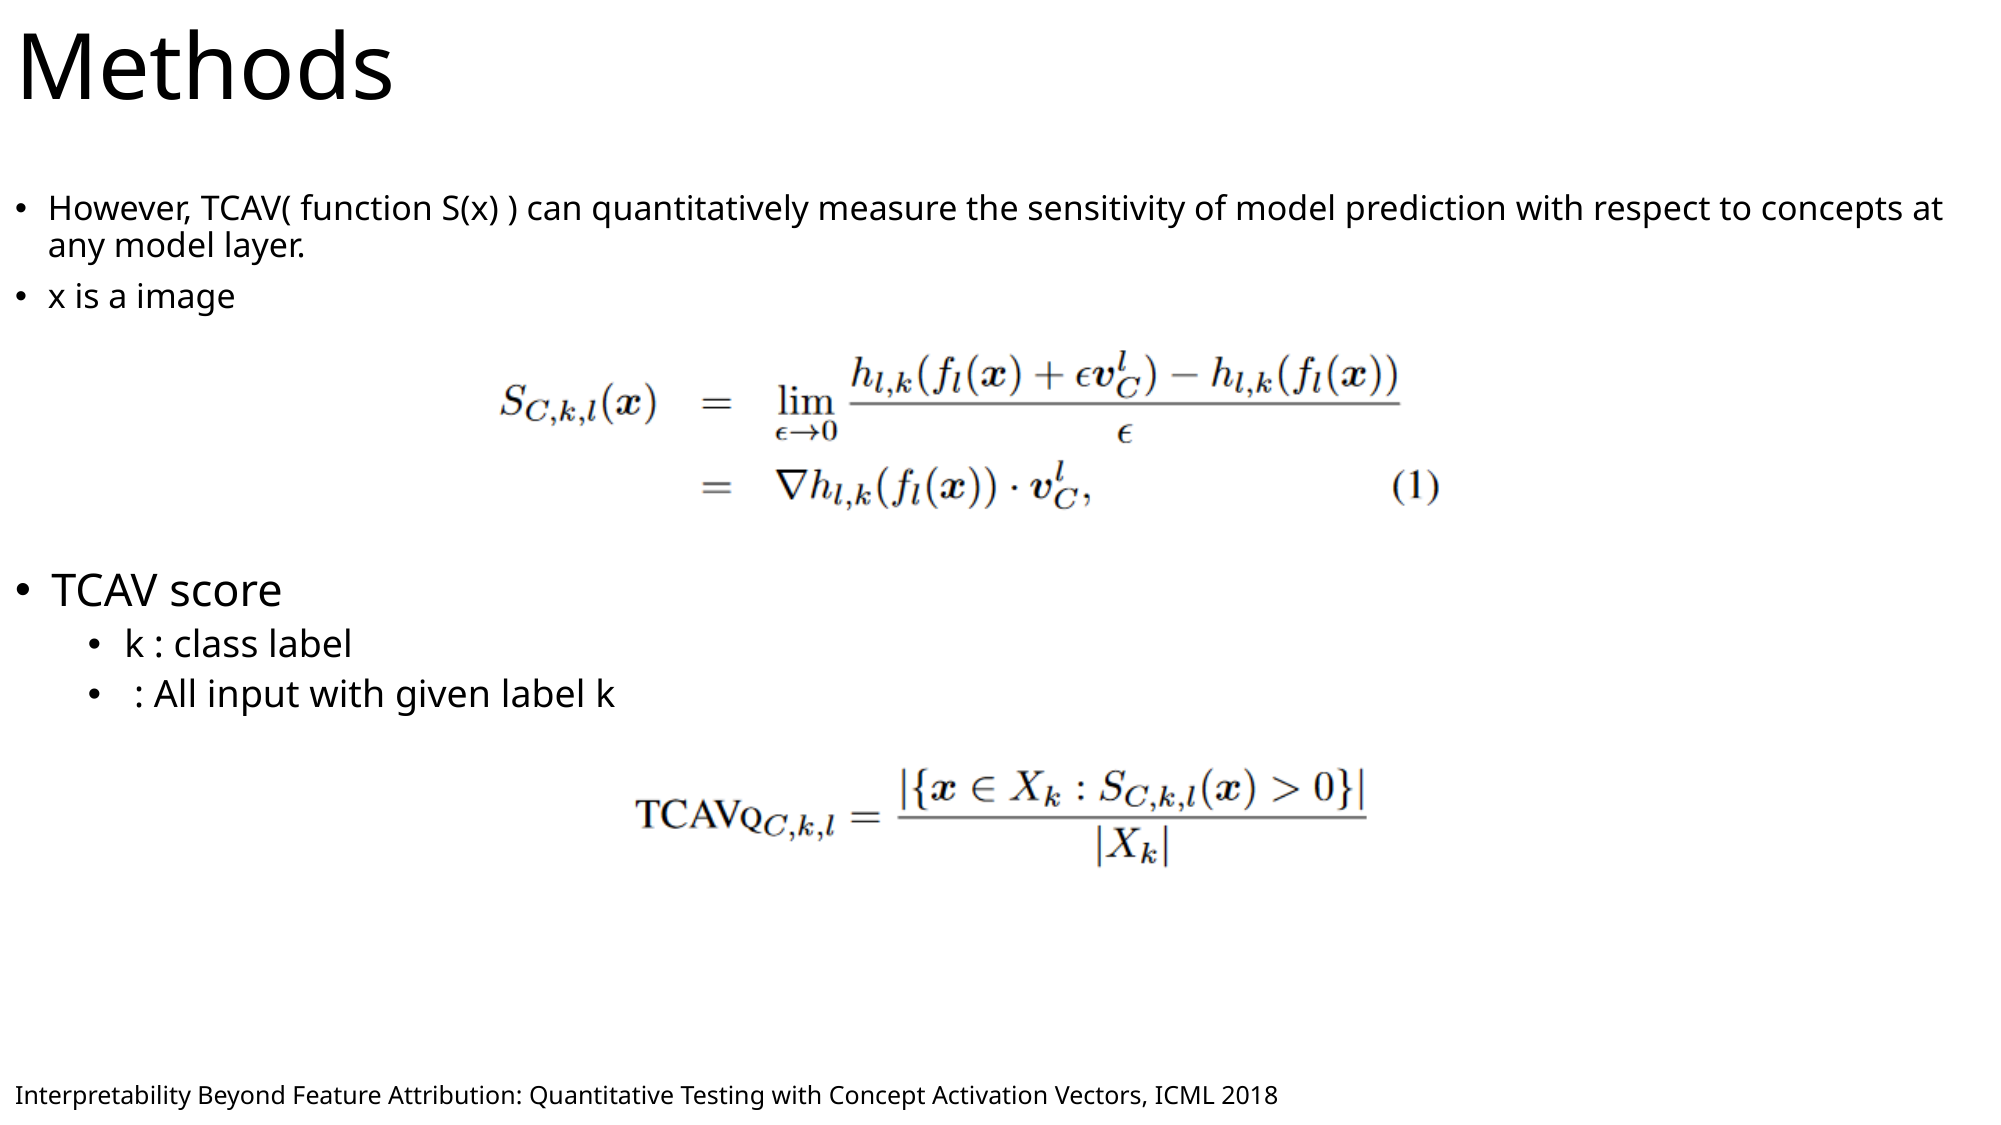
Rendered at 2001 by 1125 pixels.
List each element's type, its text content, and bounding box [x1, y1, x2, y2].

list However, TCAV( function S(x) ) can quantitatively measure the sensitivity of model prediction with respect to concepts at any model layer. x is a image [0, 184, 2000, 325]
picture [608, 741, 1392, 887]
title Methods [0, 0, 1725, 141]
picture [464, 324, 1450, 542]
